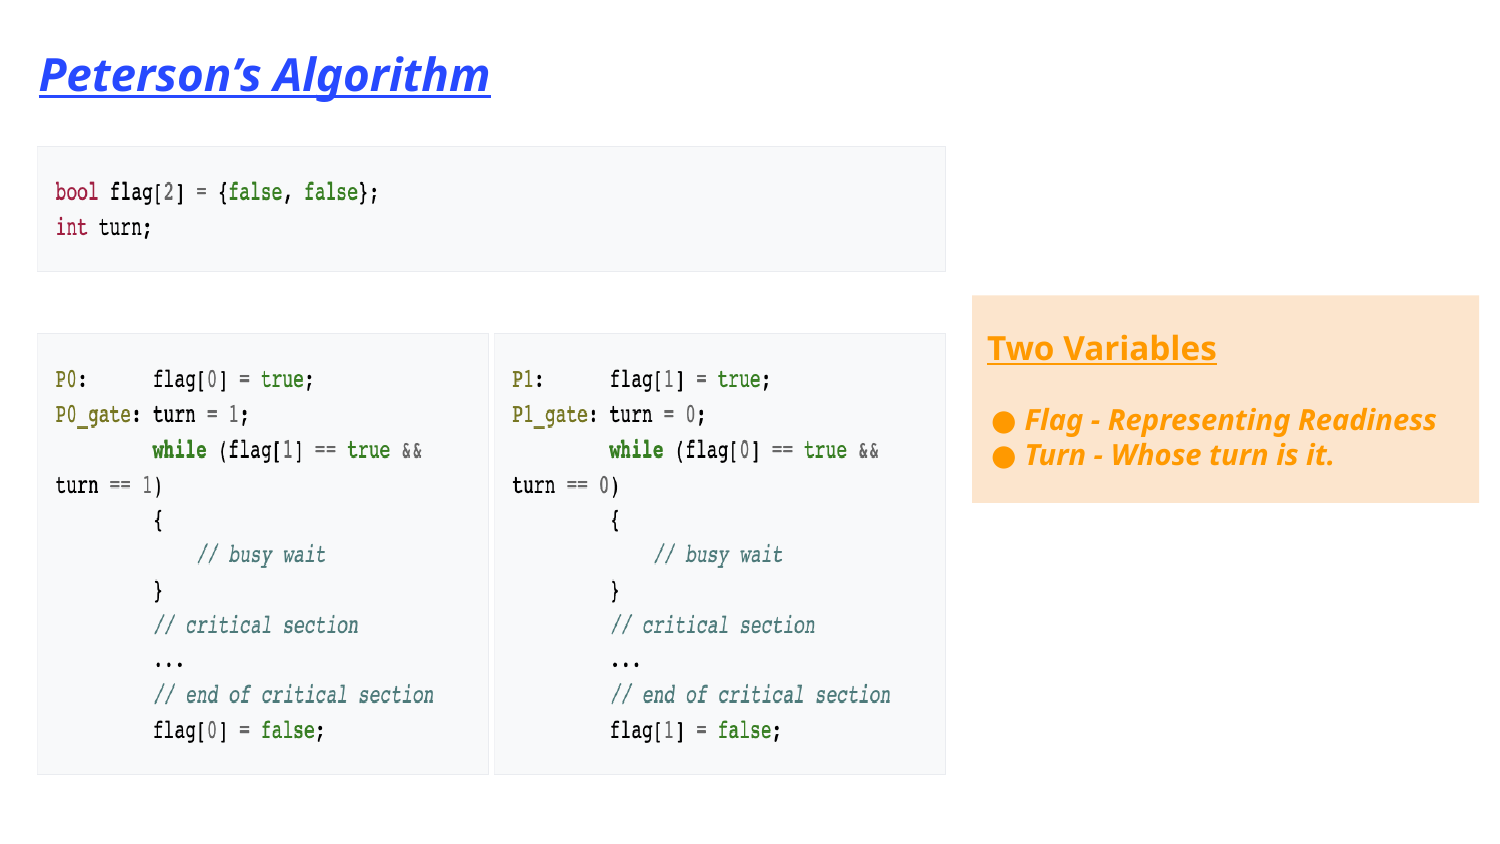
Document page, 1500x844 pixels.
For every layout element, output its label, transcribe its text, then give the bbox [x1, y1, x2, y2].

picture [30, 122, 957, 794]
text_box Two Variables Flag - Representing Readiness Turn - Whose turn is it. [972, 295, 1480, 503]
text_box Peterson’s Algorithm [23, 30, 1441, 98]
